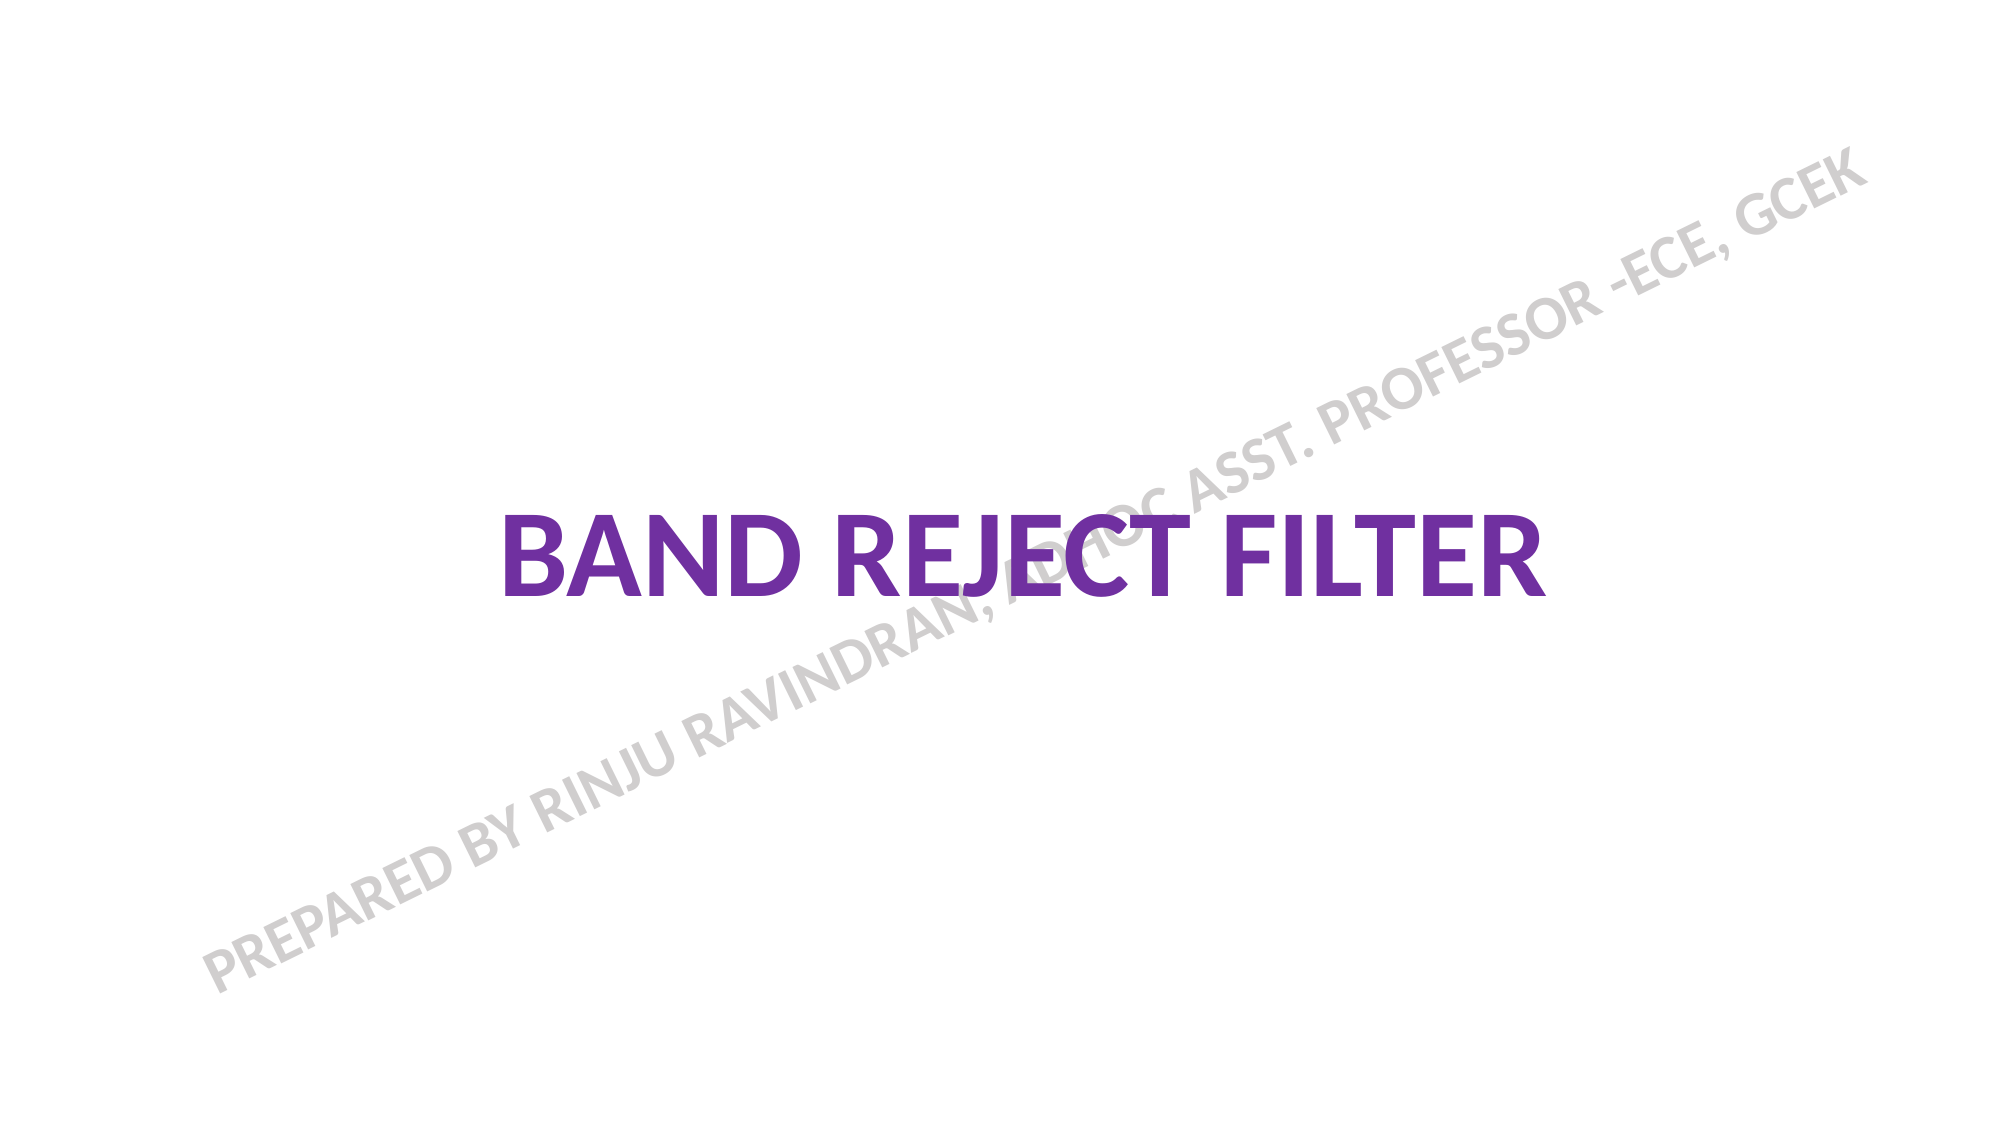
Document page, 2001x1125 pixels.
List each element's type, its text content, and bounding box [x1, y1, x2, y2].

title BAND REJECT FILTER [160, 480, 1886, 699]
